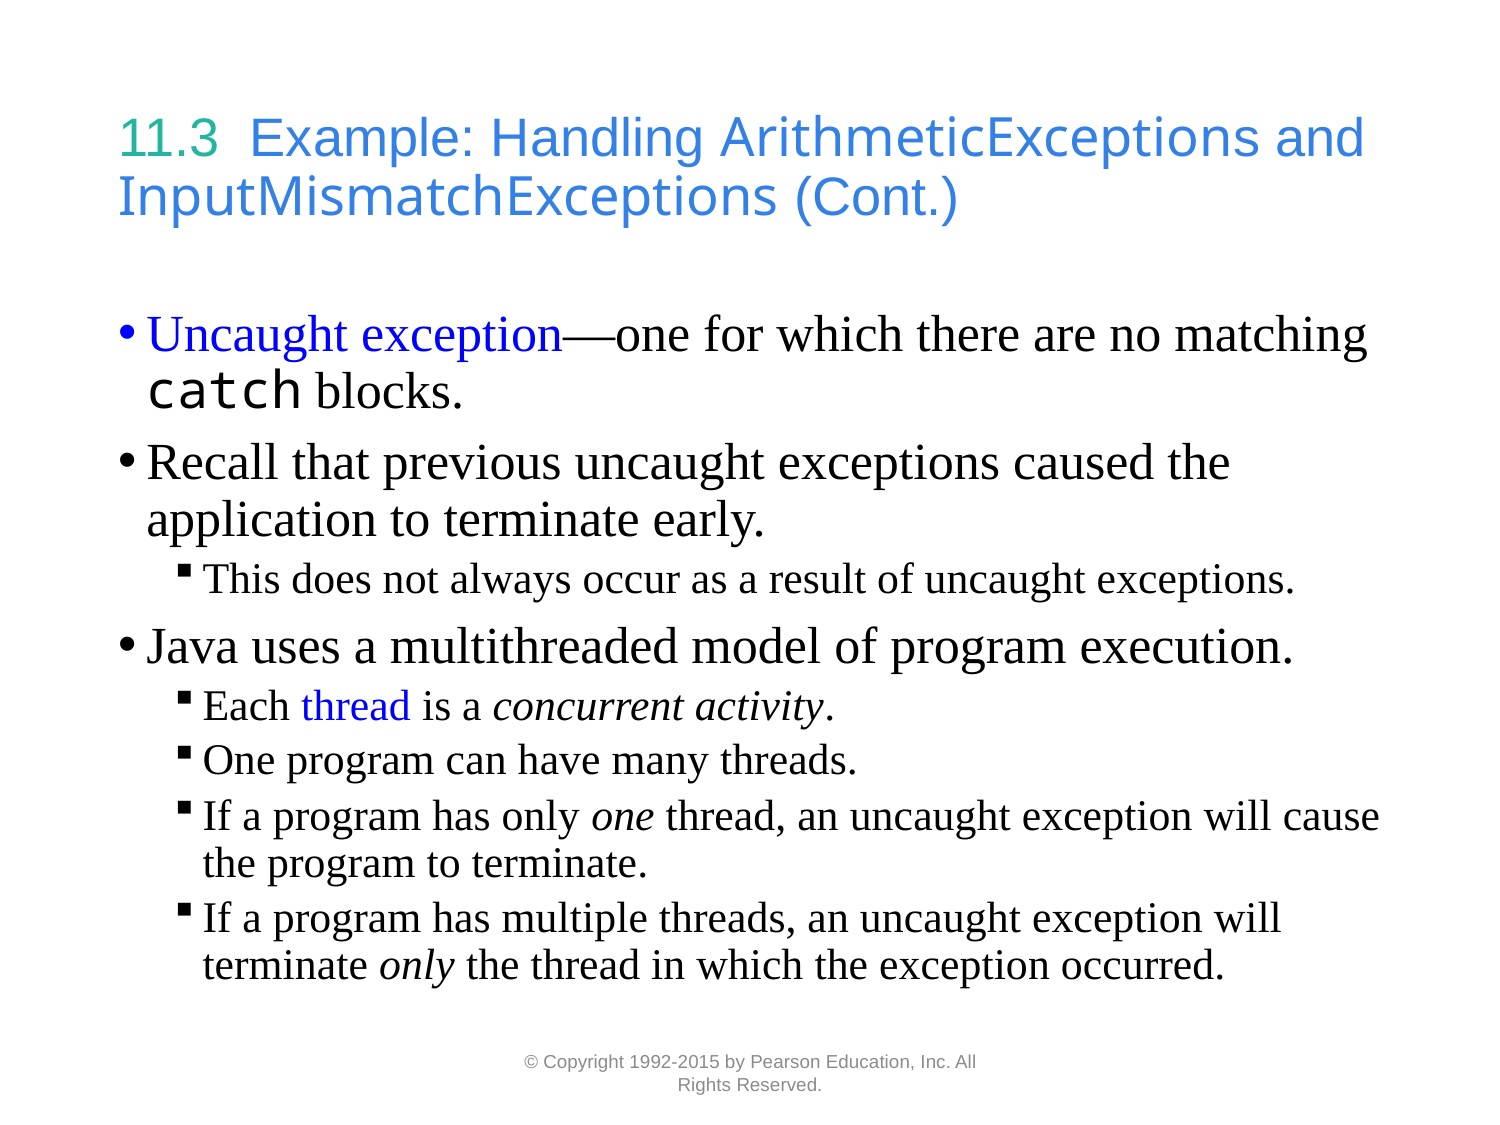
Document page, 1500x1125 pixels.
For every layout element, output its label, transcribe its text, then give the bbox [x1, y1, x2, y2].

title 11.3 Example: Handling ArithmeticExceptions and InputMismatchExceptions (Cont.) [103, 59, 1397, 278]
list Uncaught exception—one for which there are no matching catch blocks. Recall that previous uncaught exceptions caused the application to terminate early. This does not always occur as a result of uncaught exceptions. Java uses a multithreaded model of program execution. Each thread is a concurrent activity. One program can have many threads. If a program has only one thread, an uncaught exception will cause the program to terminate. If a program has multiple threads, an uncaught exception will terminate only the thread in which the exception occurred. [103, 299, 1397, 1014]
footer © Copyright 1992-2015 by Pearson Education, Inc. All Rights Reserved. [496, 1042, 1004, 1103]
